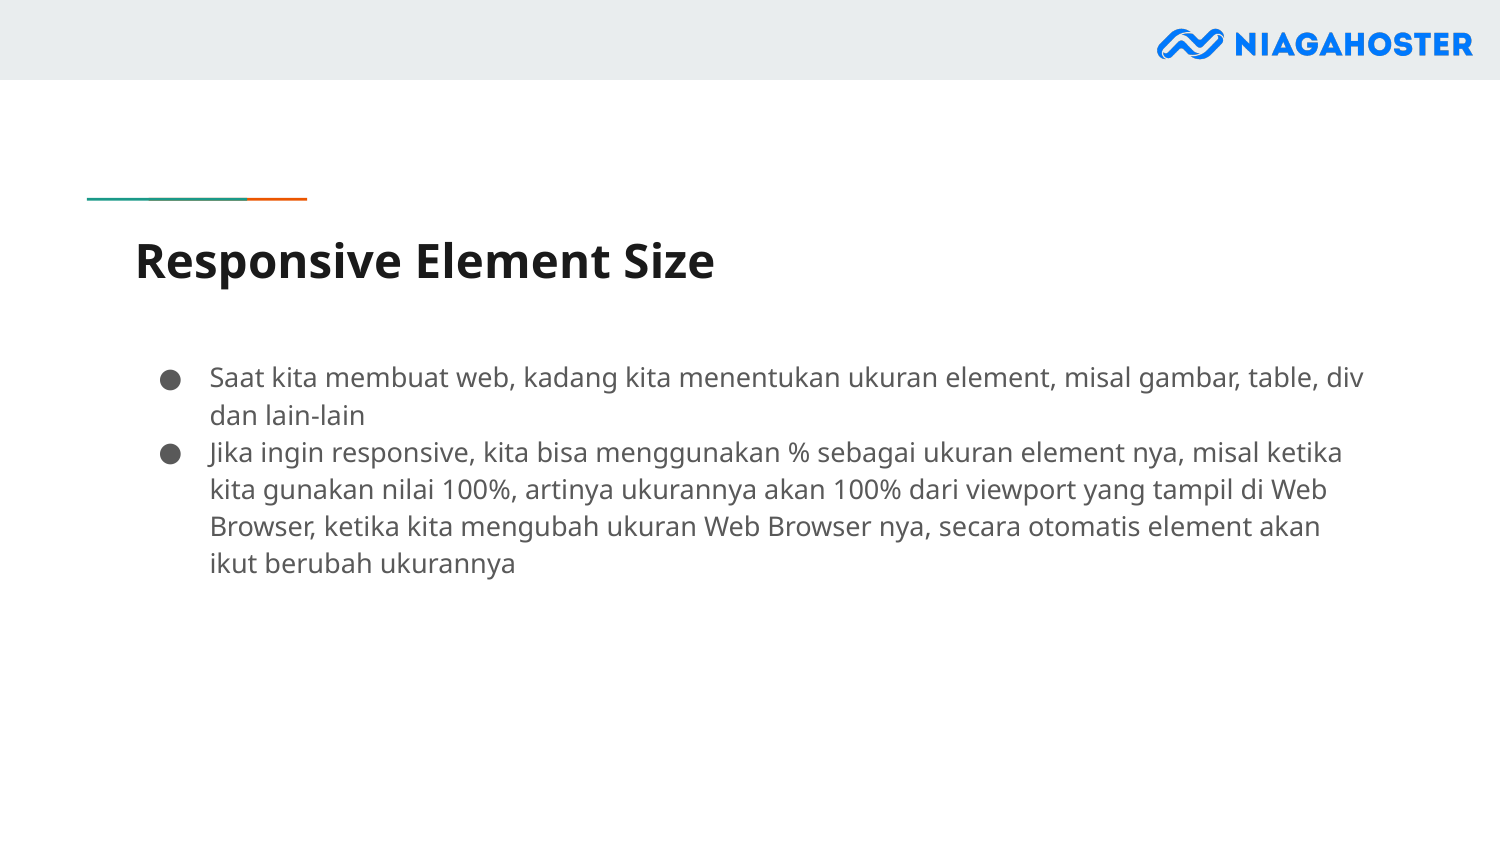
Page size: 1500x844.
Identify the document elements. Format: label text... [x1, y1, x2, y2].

list Saat kita membuat web, kadang kita menentukan ukuran element, misal gambar, table, div dan lain-lain Jika ingin responsive, kita bisa menggunakan % sebagai ukuran element nya, misal ketika kita gunakan nilai 100%, artinya ukurannya akan 100% dari viewport yang tampil di Web Browser, ketika kita mengubah ukuran Web Browser nya, secara otomatis element akan ikut berubah ukurannya [119, 341, 1381, 712]
picture [1130, 0, 1500, 89]
title Responsive Element Size [119, 216, 1381, 305]
